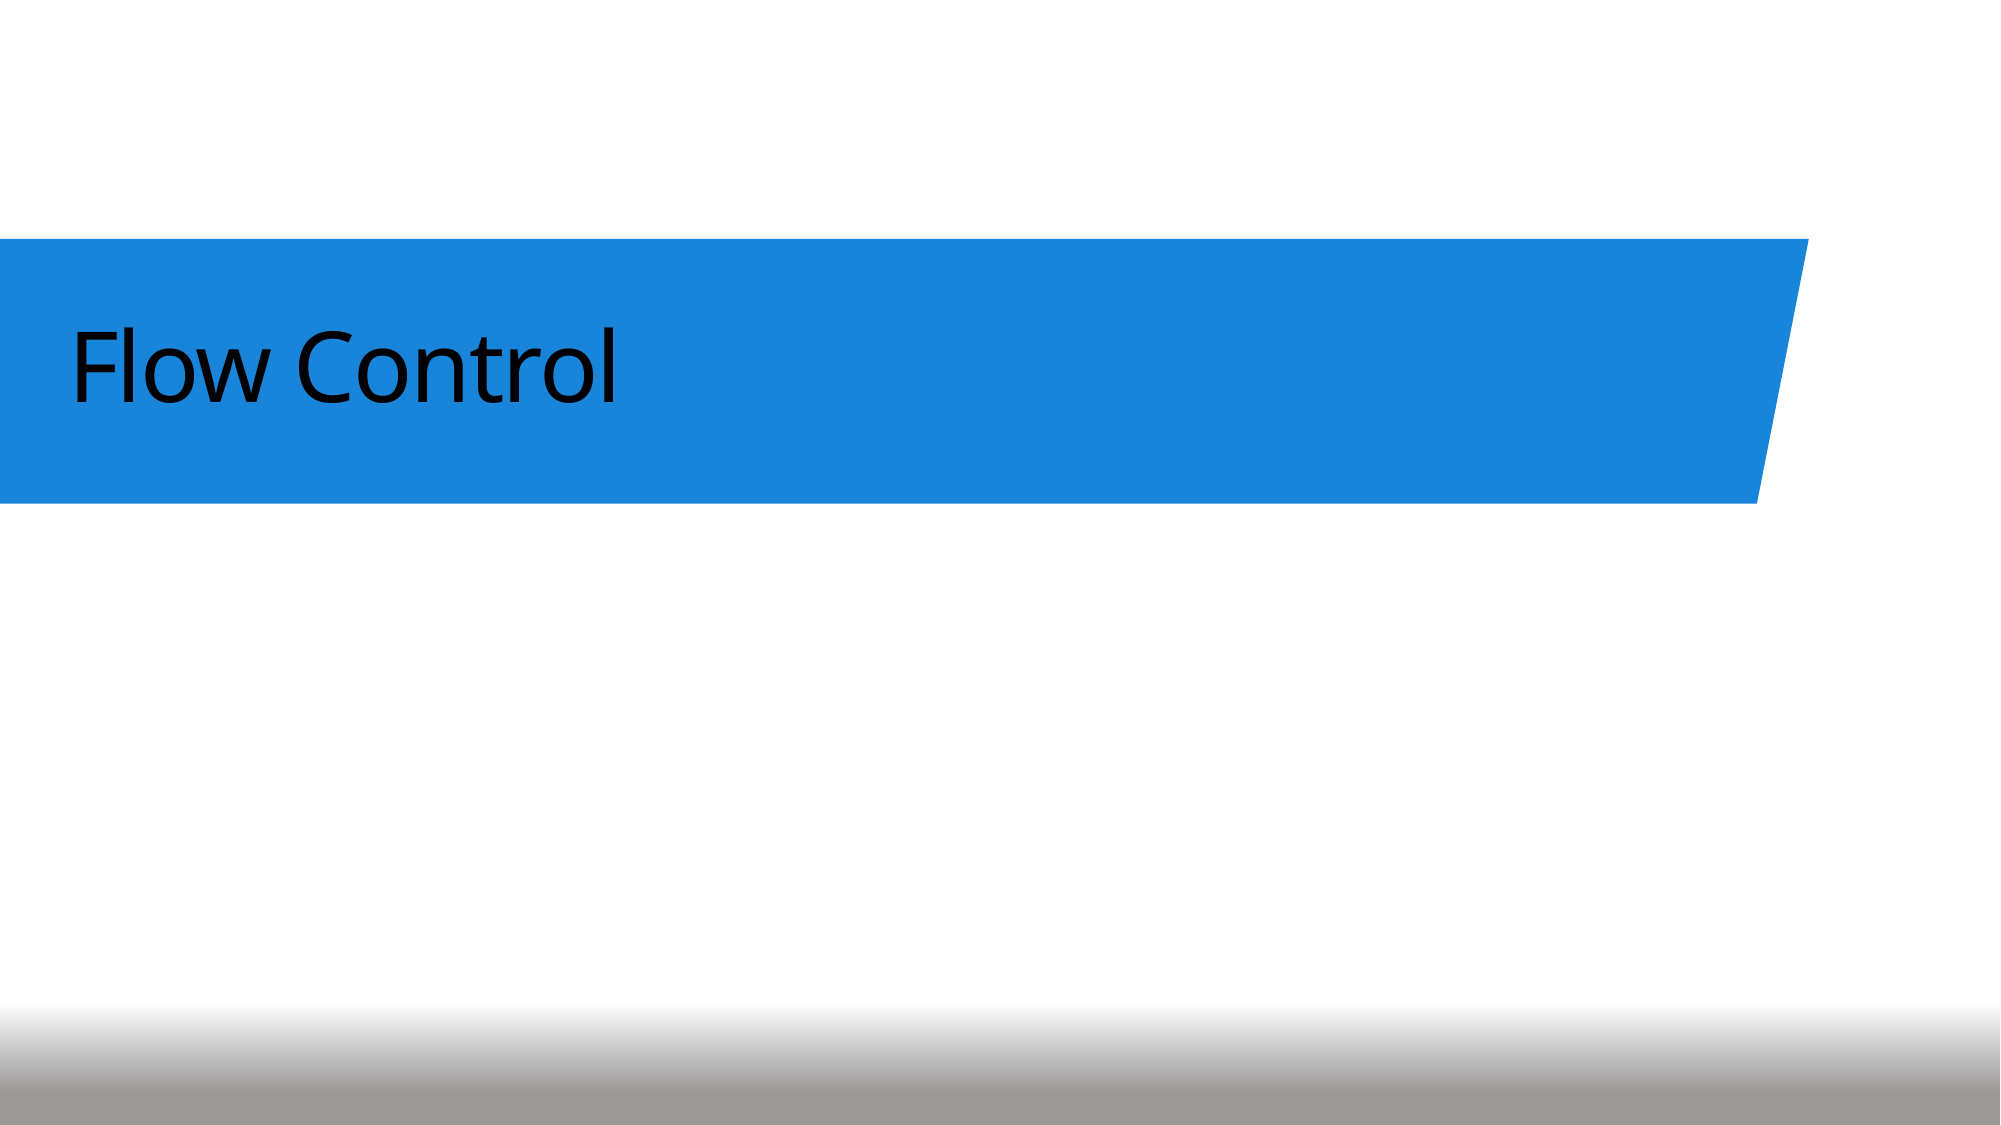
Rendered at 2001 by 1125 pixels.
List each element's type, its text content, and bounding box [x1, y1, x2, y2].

title Flow Control [44, 290, 1736, 453]
